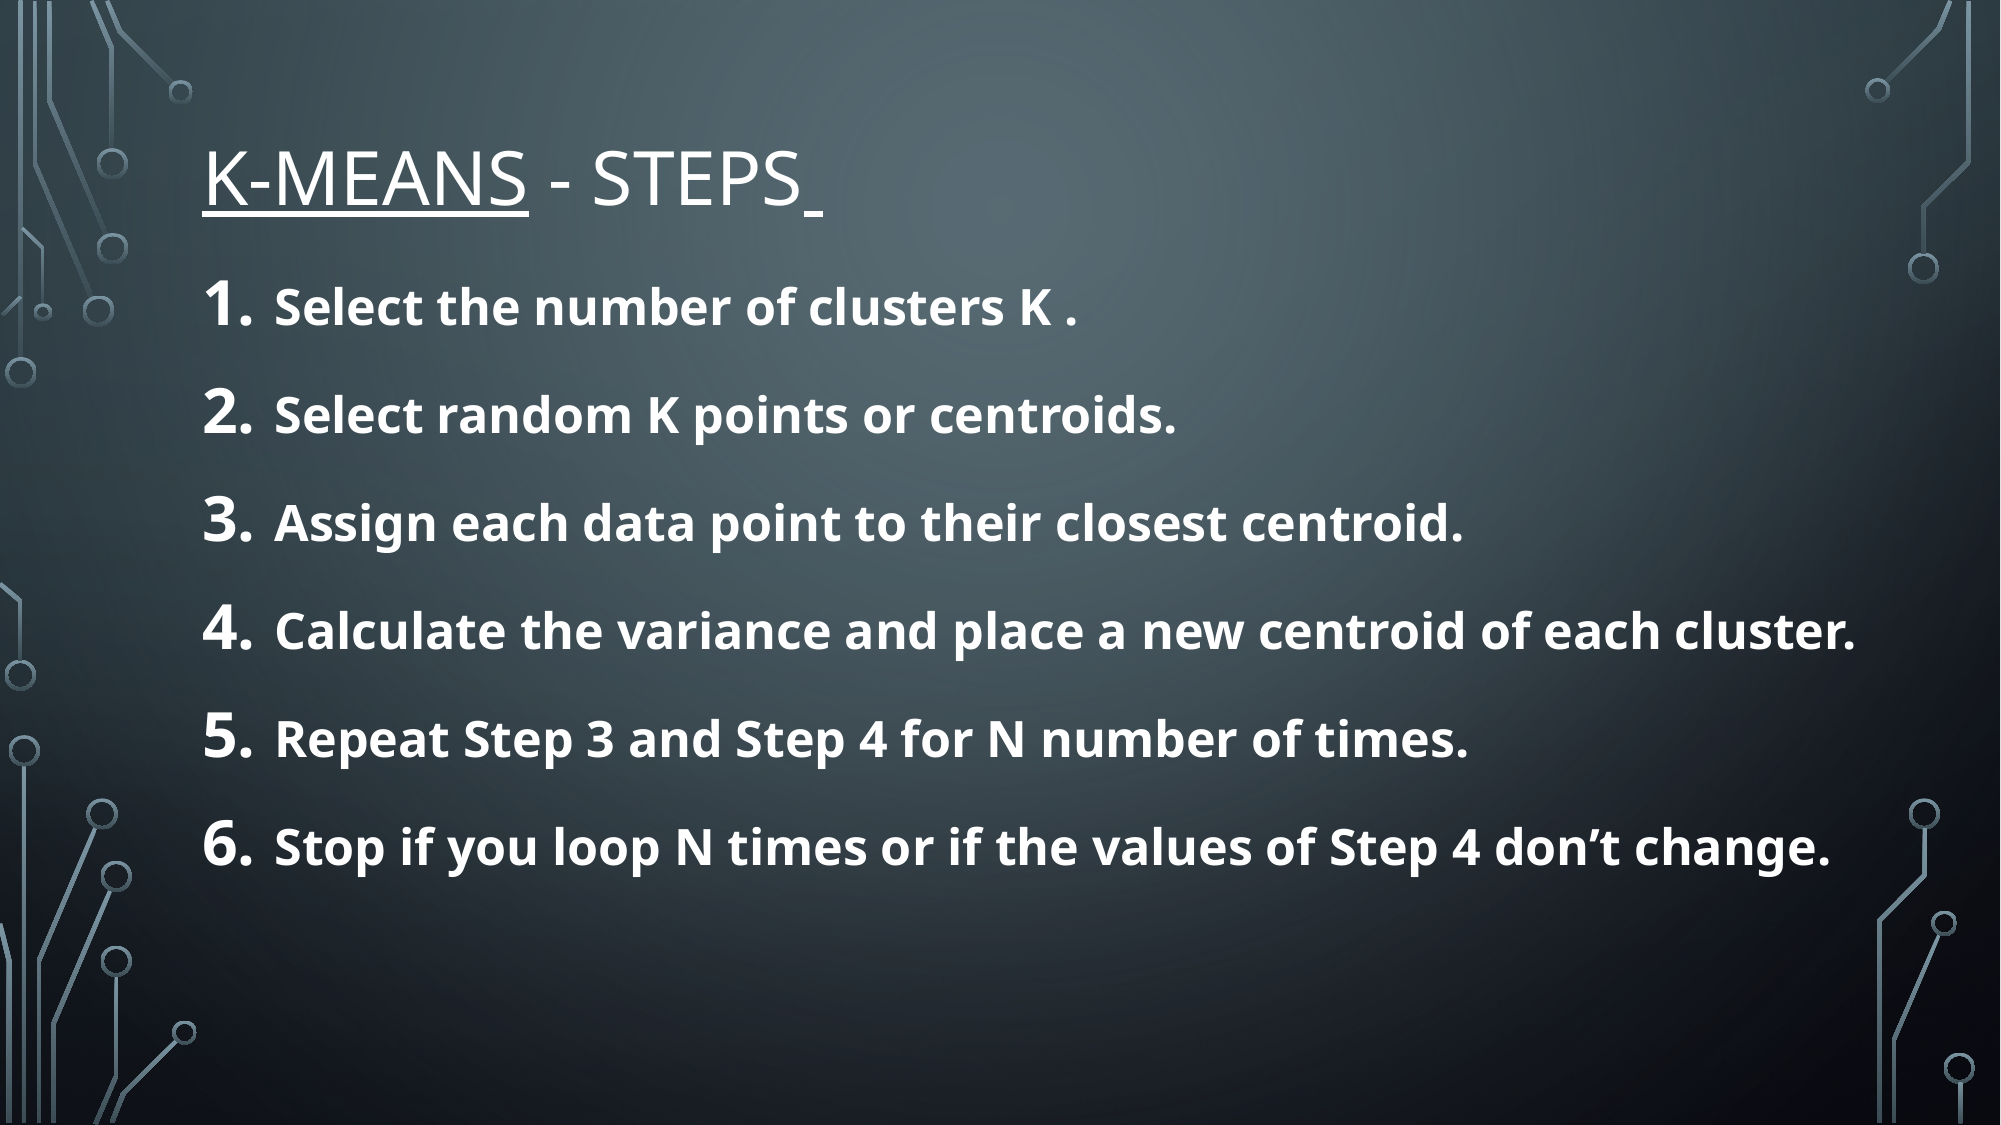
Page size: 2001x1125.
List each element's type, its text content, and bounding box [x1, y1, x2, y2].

list Select the number of clusters K . Select random K points or centroids. Assign each data point to their closest centroid. Calculate the variance and place a new centroid of each cluster. Repeat Step 3 and Step 4 for N number of times. Stop if you loop N times or if the values of Step 4 don’t change. [187, 238, 1877, 977]
title K-MEANS - Steps [187, 60, 1813, 238]
